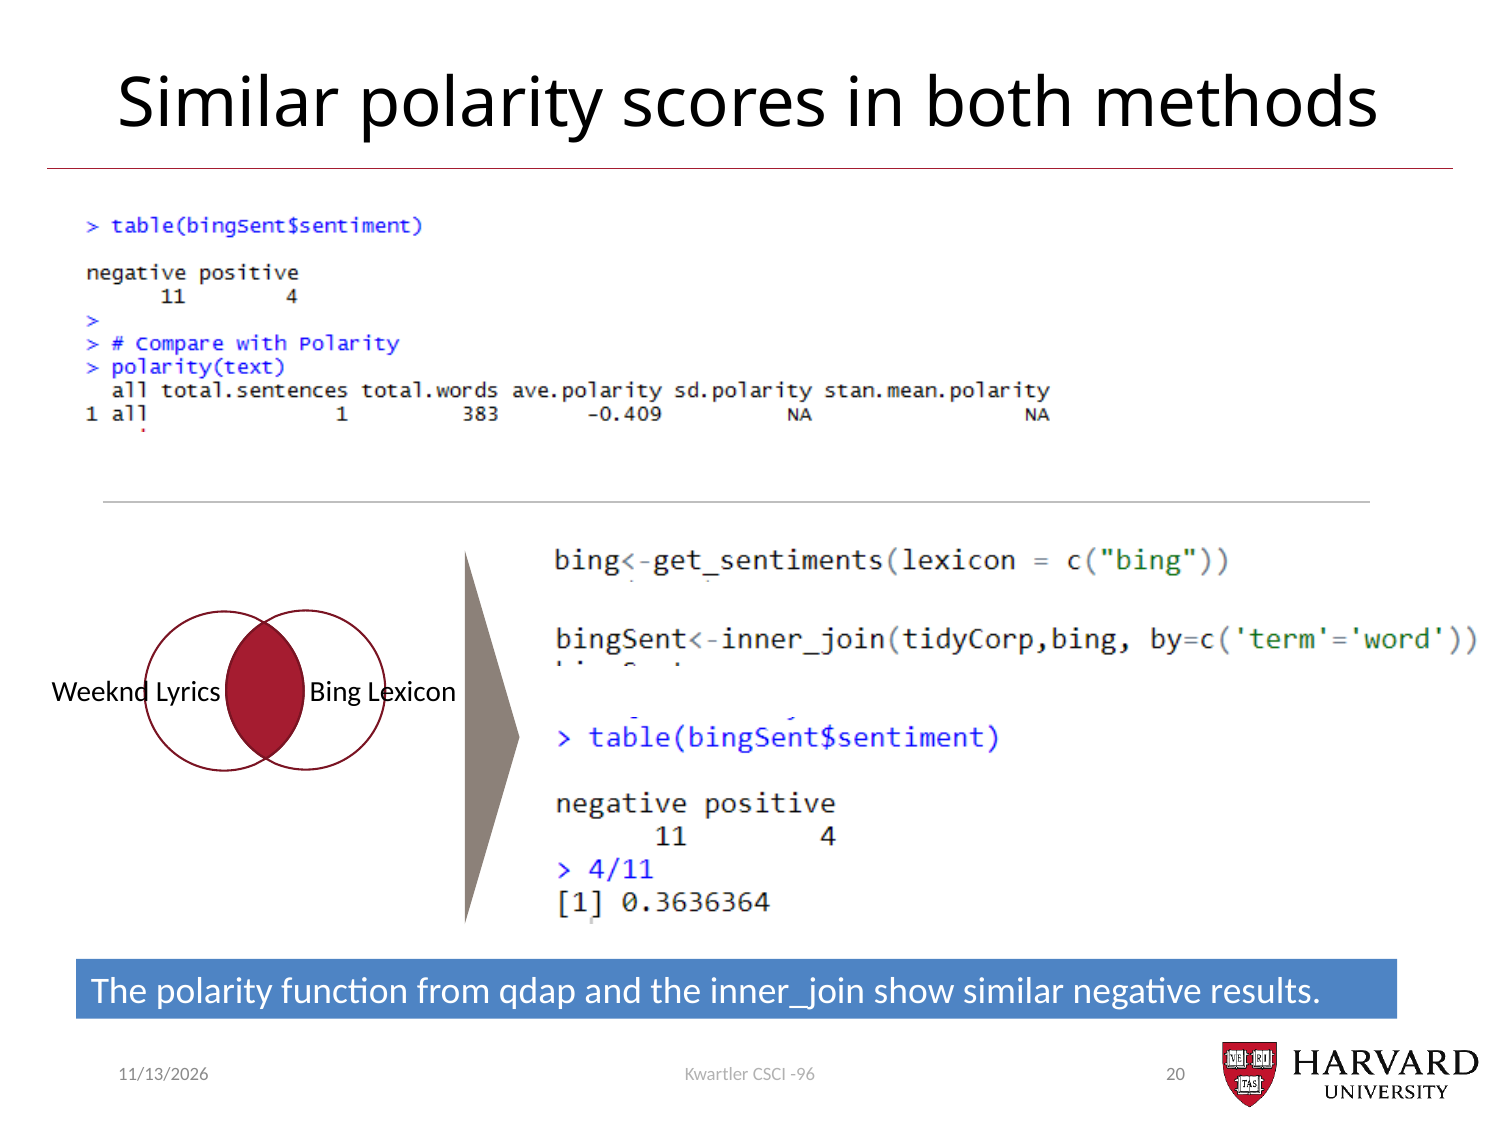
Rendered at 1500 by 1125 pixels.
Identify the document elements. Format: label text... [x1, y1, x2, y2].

footer Kwartler CSCI -96 [496, 1042, 1004, 1103]
title Similar polarity scores in both methods [103, 59, 1397, 157]
slide_number 20 [1059, 1042, 1200, 1103]
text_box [35, 610, 473, 771]
picture [551, 717, 1020, 925]
picture [551, 546, 1249, 583]
text_box [463, 549, 521, 925]
picture [82, 214, 1064, 432]
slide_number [103, 1042, 441, 1103]
picture [551, 615, 1499, 666]
text_box The polarity function from qdap and the inner_join show similar negative results. [76, 958, 1398, 1019]
picture [1200, 1024, 1500, 1125]
